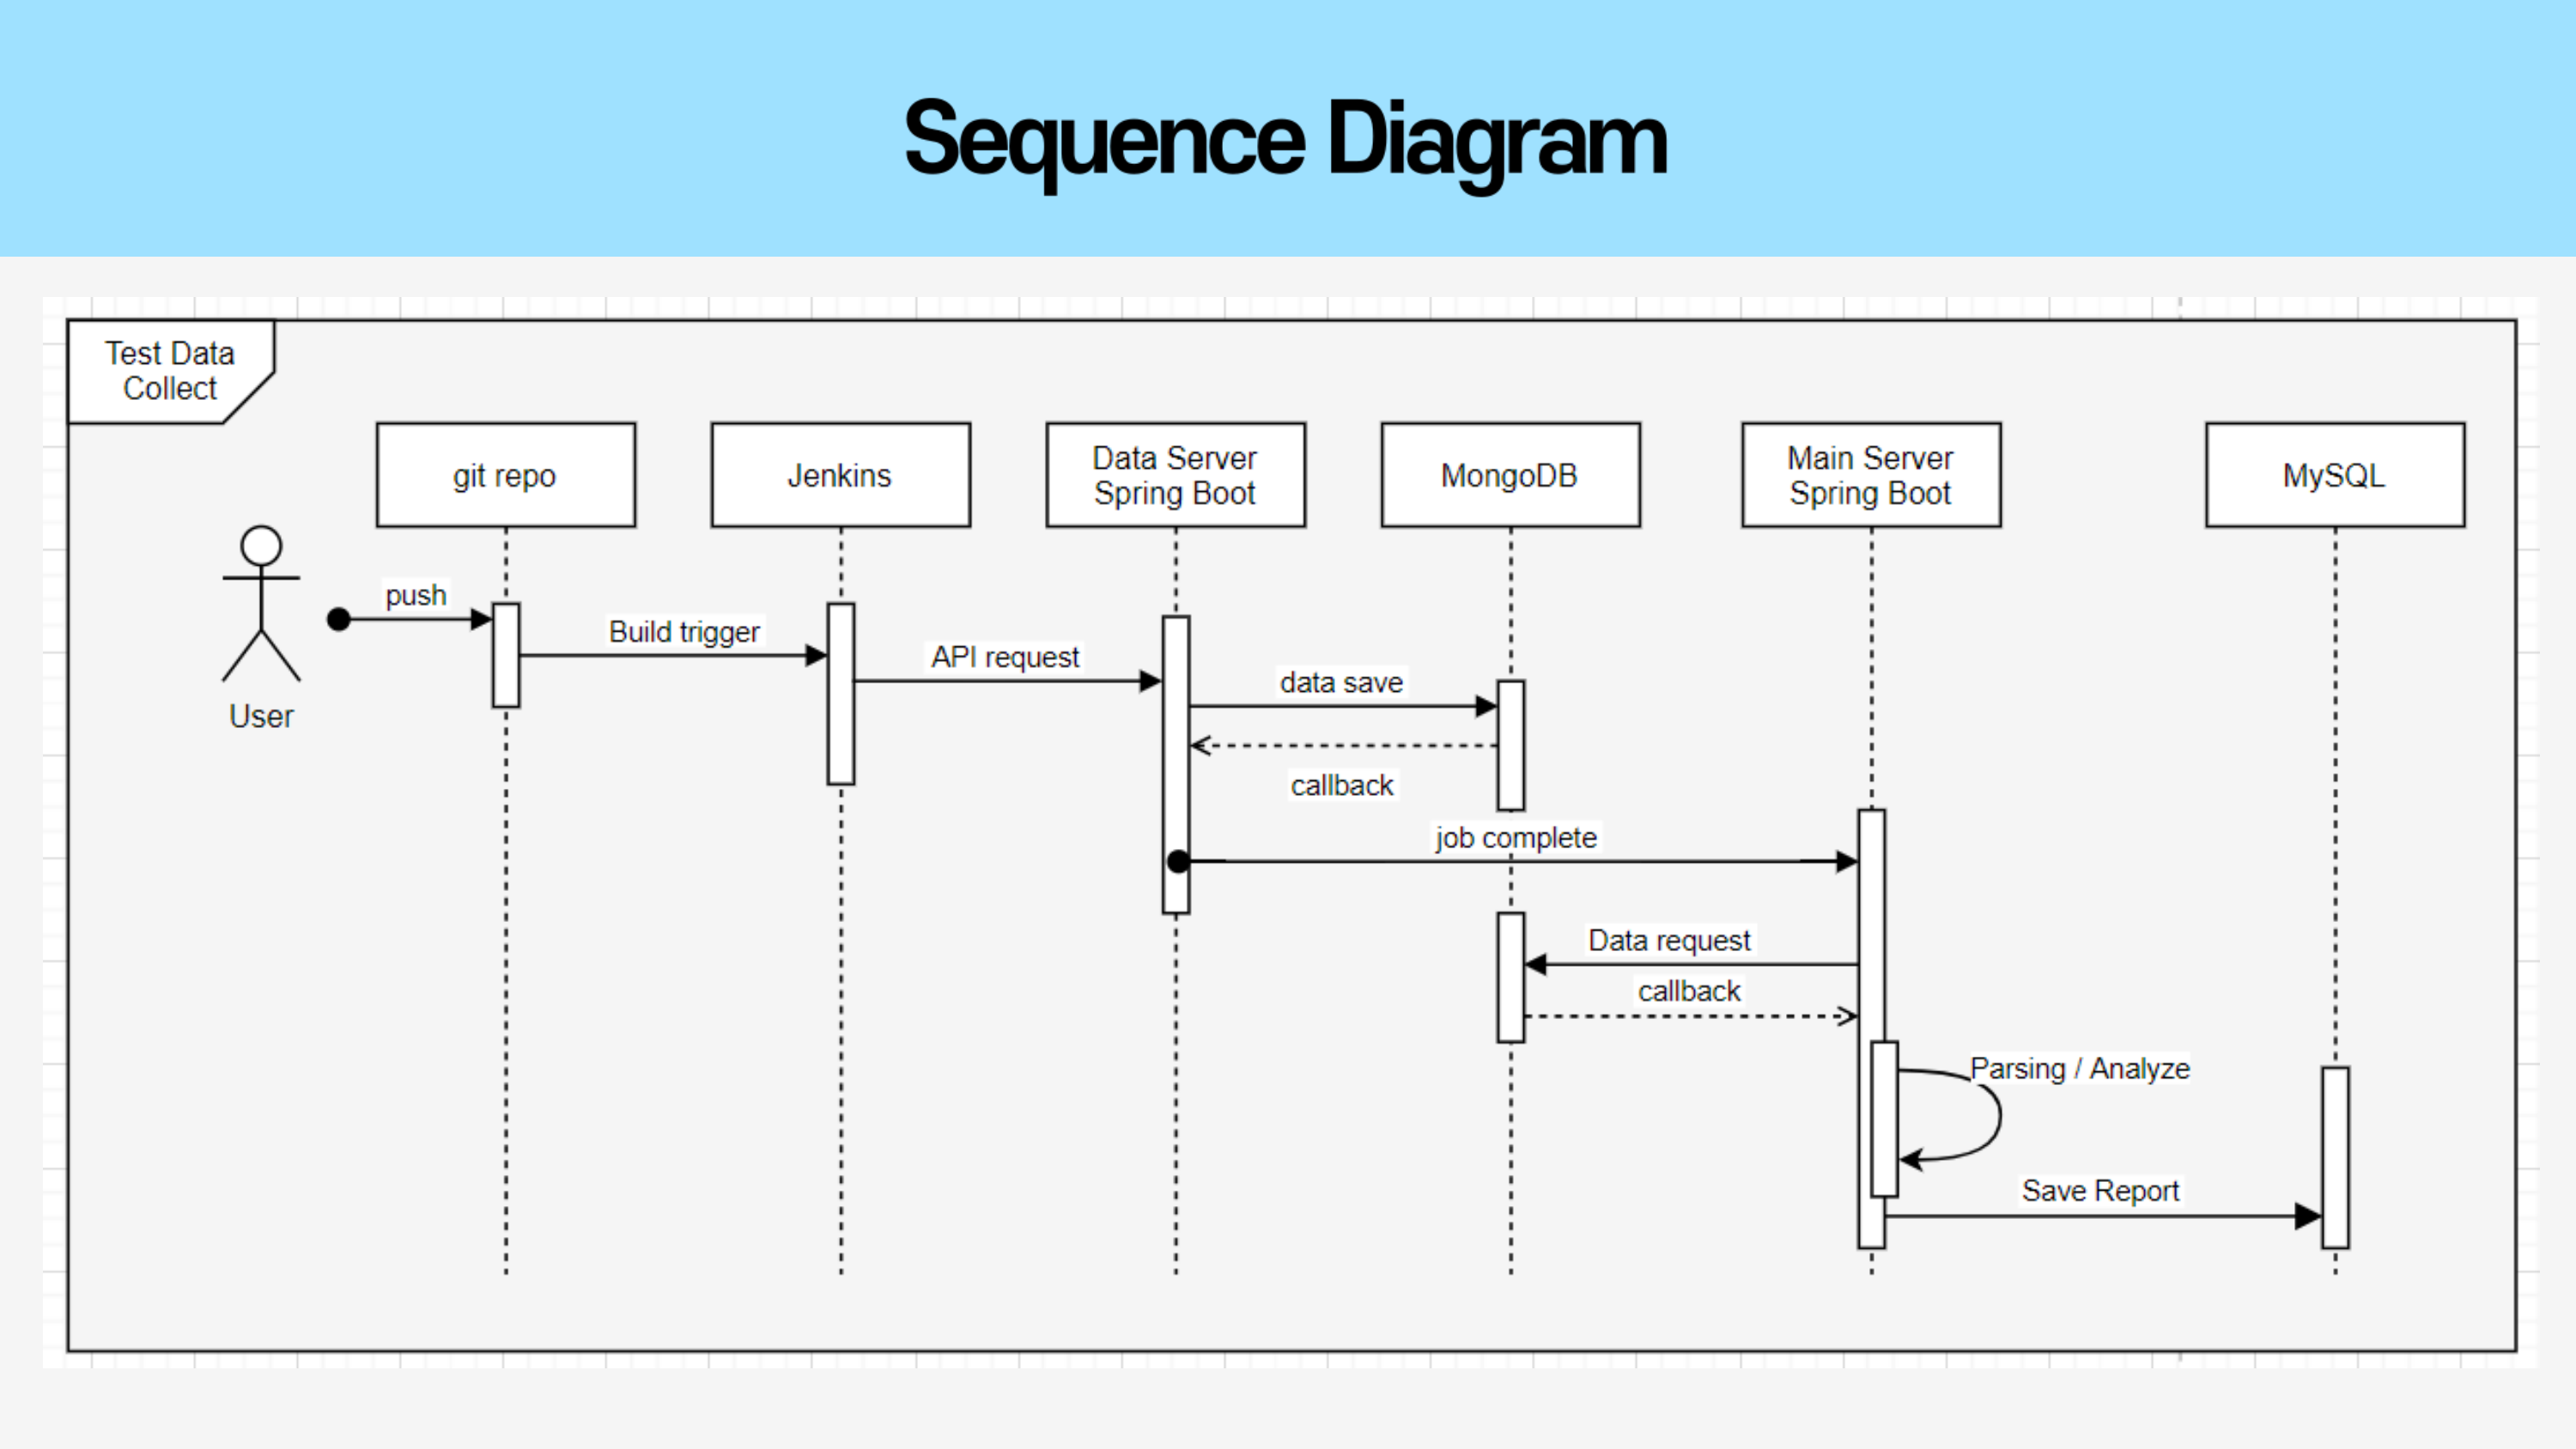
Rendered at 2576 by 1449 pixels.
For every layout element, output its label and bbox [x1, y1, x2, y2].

picture [401, 56, 1720, 240]
picture [42, 297, 2540, 1368]
text_box [0, 0, 2576, 257]
